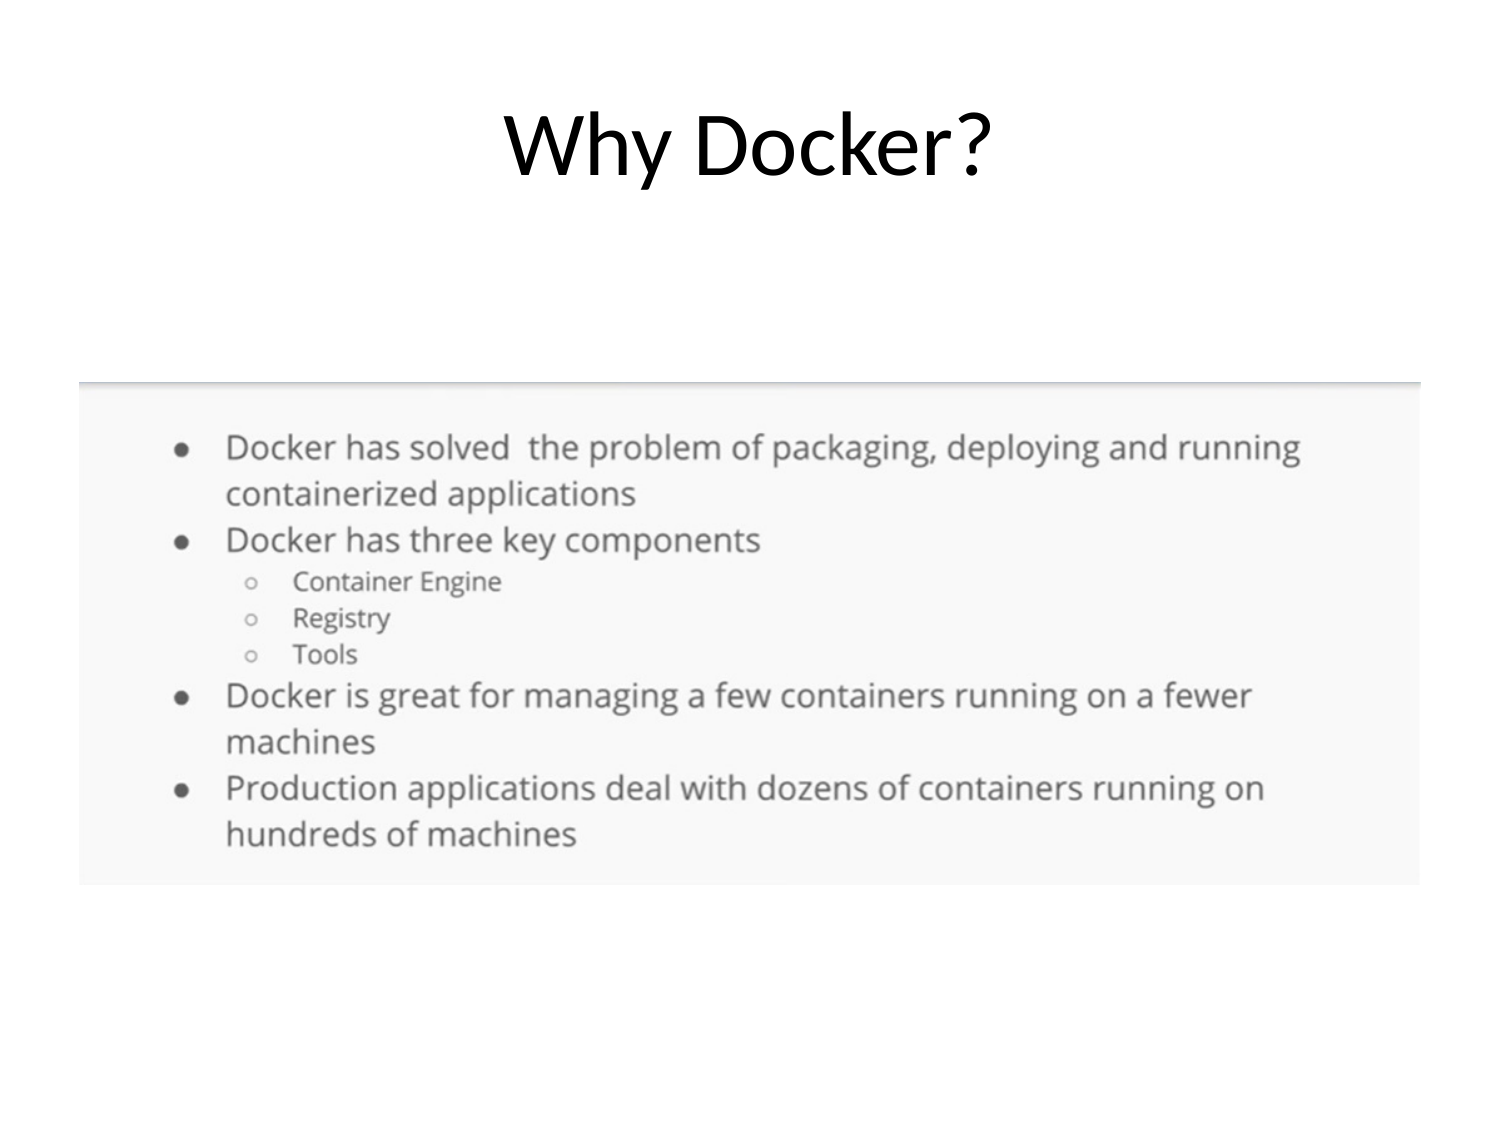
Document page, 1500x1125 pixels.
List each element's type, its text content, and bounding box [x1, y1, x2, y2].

title Why Docker? [75, 45, 1425, 233]
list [79, 382, 1421, 886]
